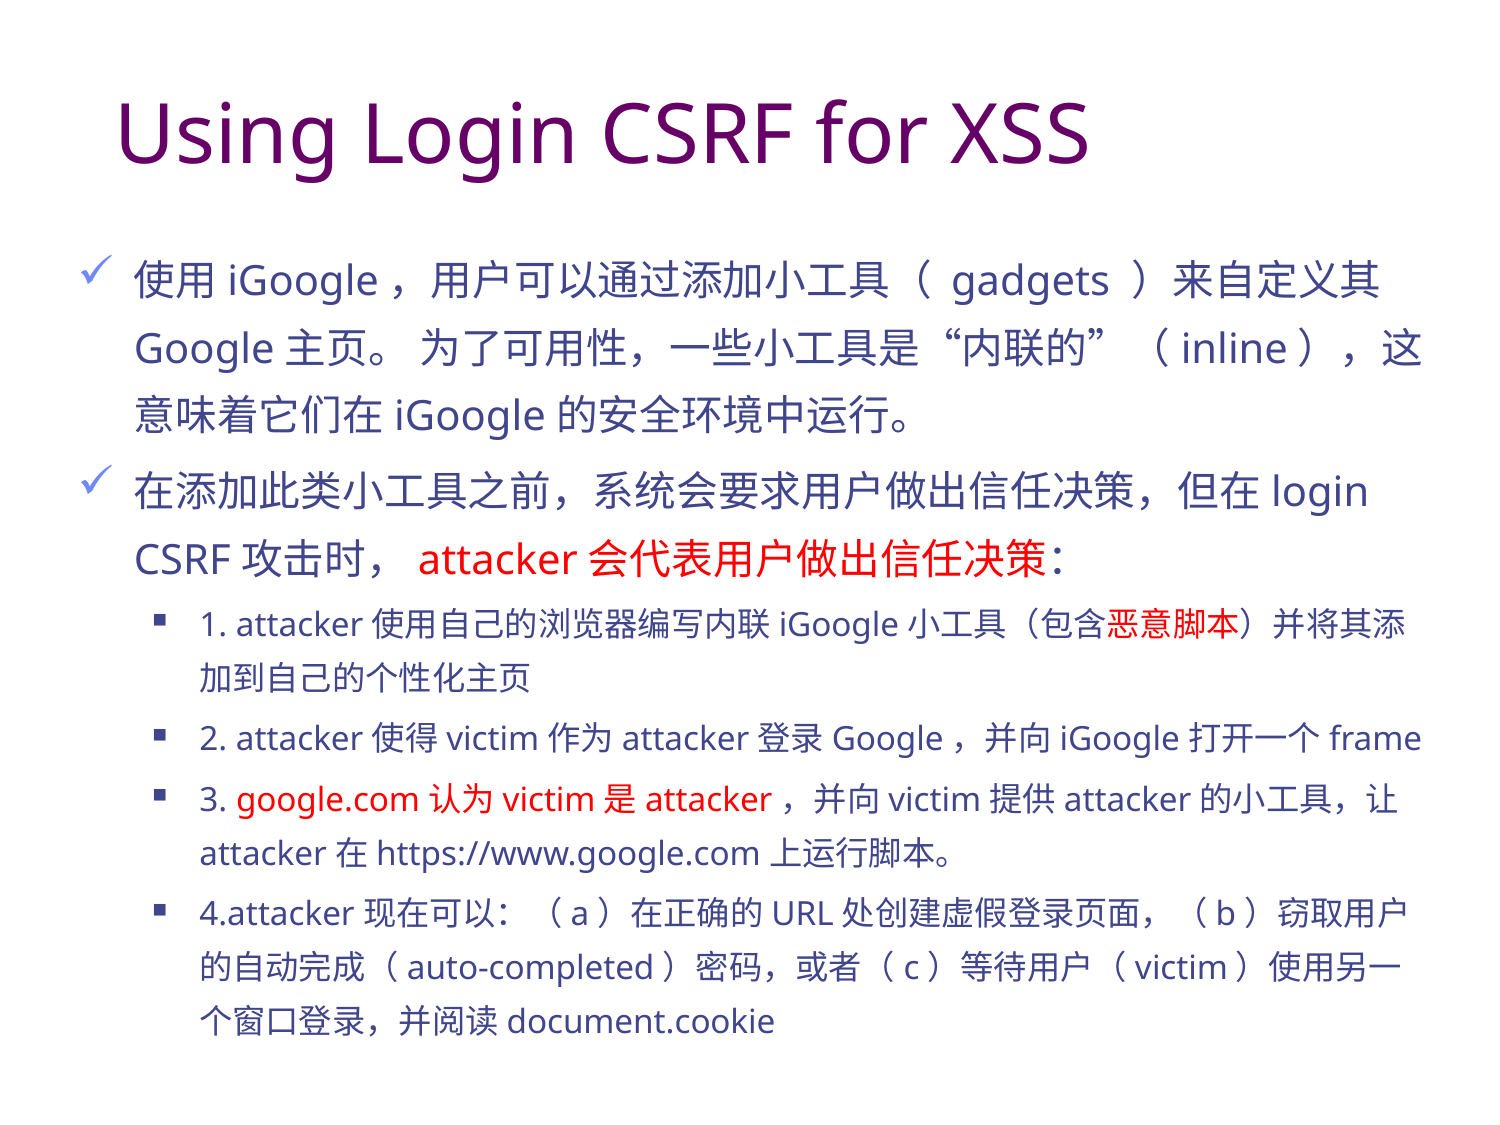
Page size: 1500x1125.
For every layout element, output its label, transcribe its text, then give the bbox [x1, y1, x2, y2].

list 使用iGoogle，用户可以通过添加小工具（ gadgets ）来自定义其Google主页。 为了可用性，一些小工具是“内联的”（inline），这意味着它们在iGoogle的安全环境中运行。 在添加此类小工具之前，系统会要求用户做出信任决策，但在login CSRF攻击时，attacker会代表用户做出信任决策： 1. attacker使用自己的浏览器编写内联iGoogle小工具（包含恶意脚本）并将其添加到自己的个性化主页 2. attacker使得victim作为attacker登录Google，并向iGoogle打开一个frame 3. google.com认为victim是attacker，并向victim提供attacker的小工具，让attacker在https://www.google.com上运行脚本。 4.attacker现在可以：（a）在正确的URL处创建虚假登录页面，（b）窃取用户的自动完成（auto-completed）密码，或者（c）等待用户（victim）使用另一个窗口登录，并阅读document.cookie [62, 228, 1451, 1092]
title Using Login CSRF for XSS [99, 49, 1376, 188]
